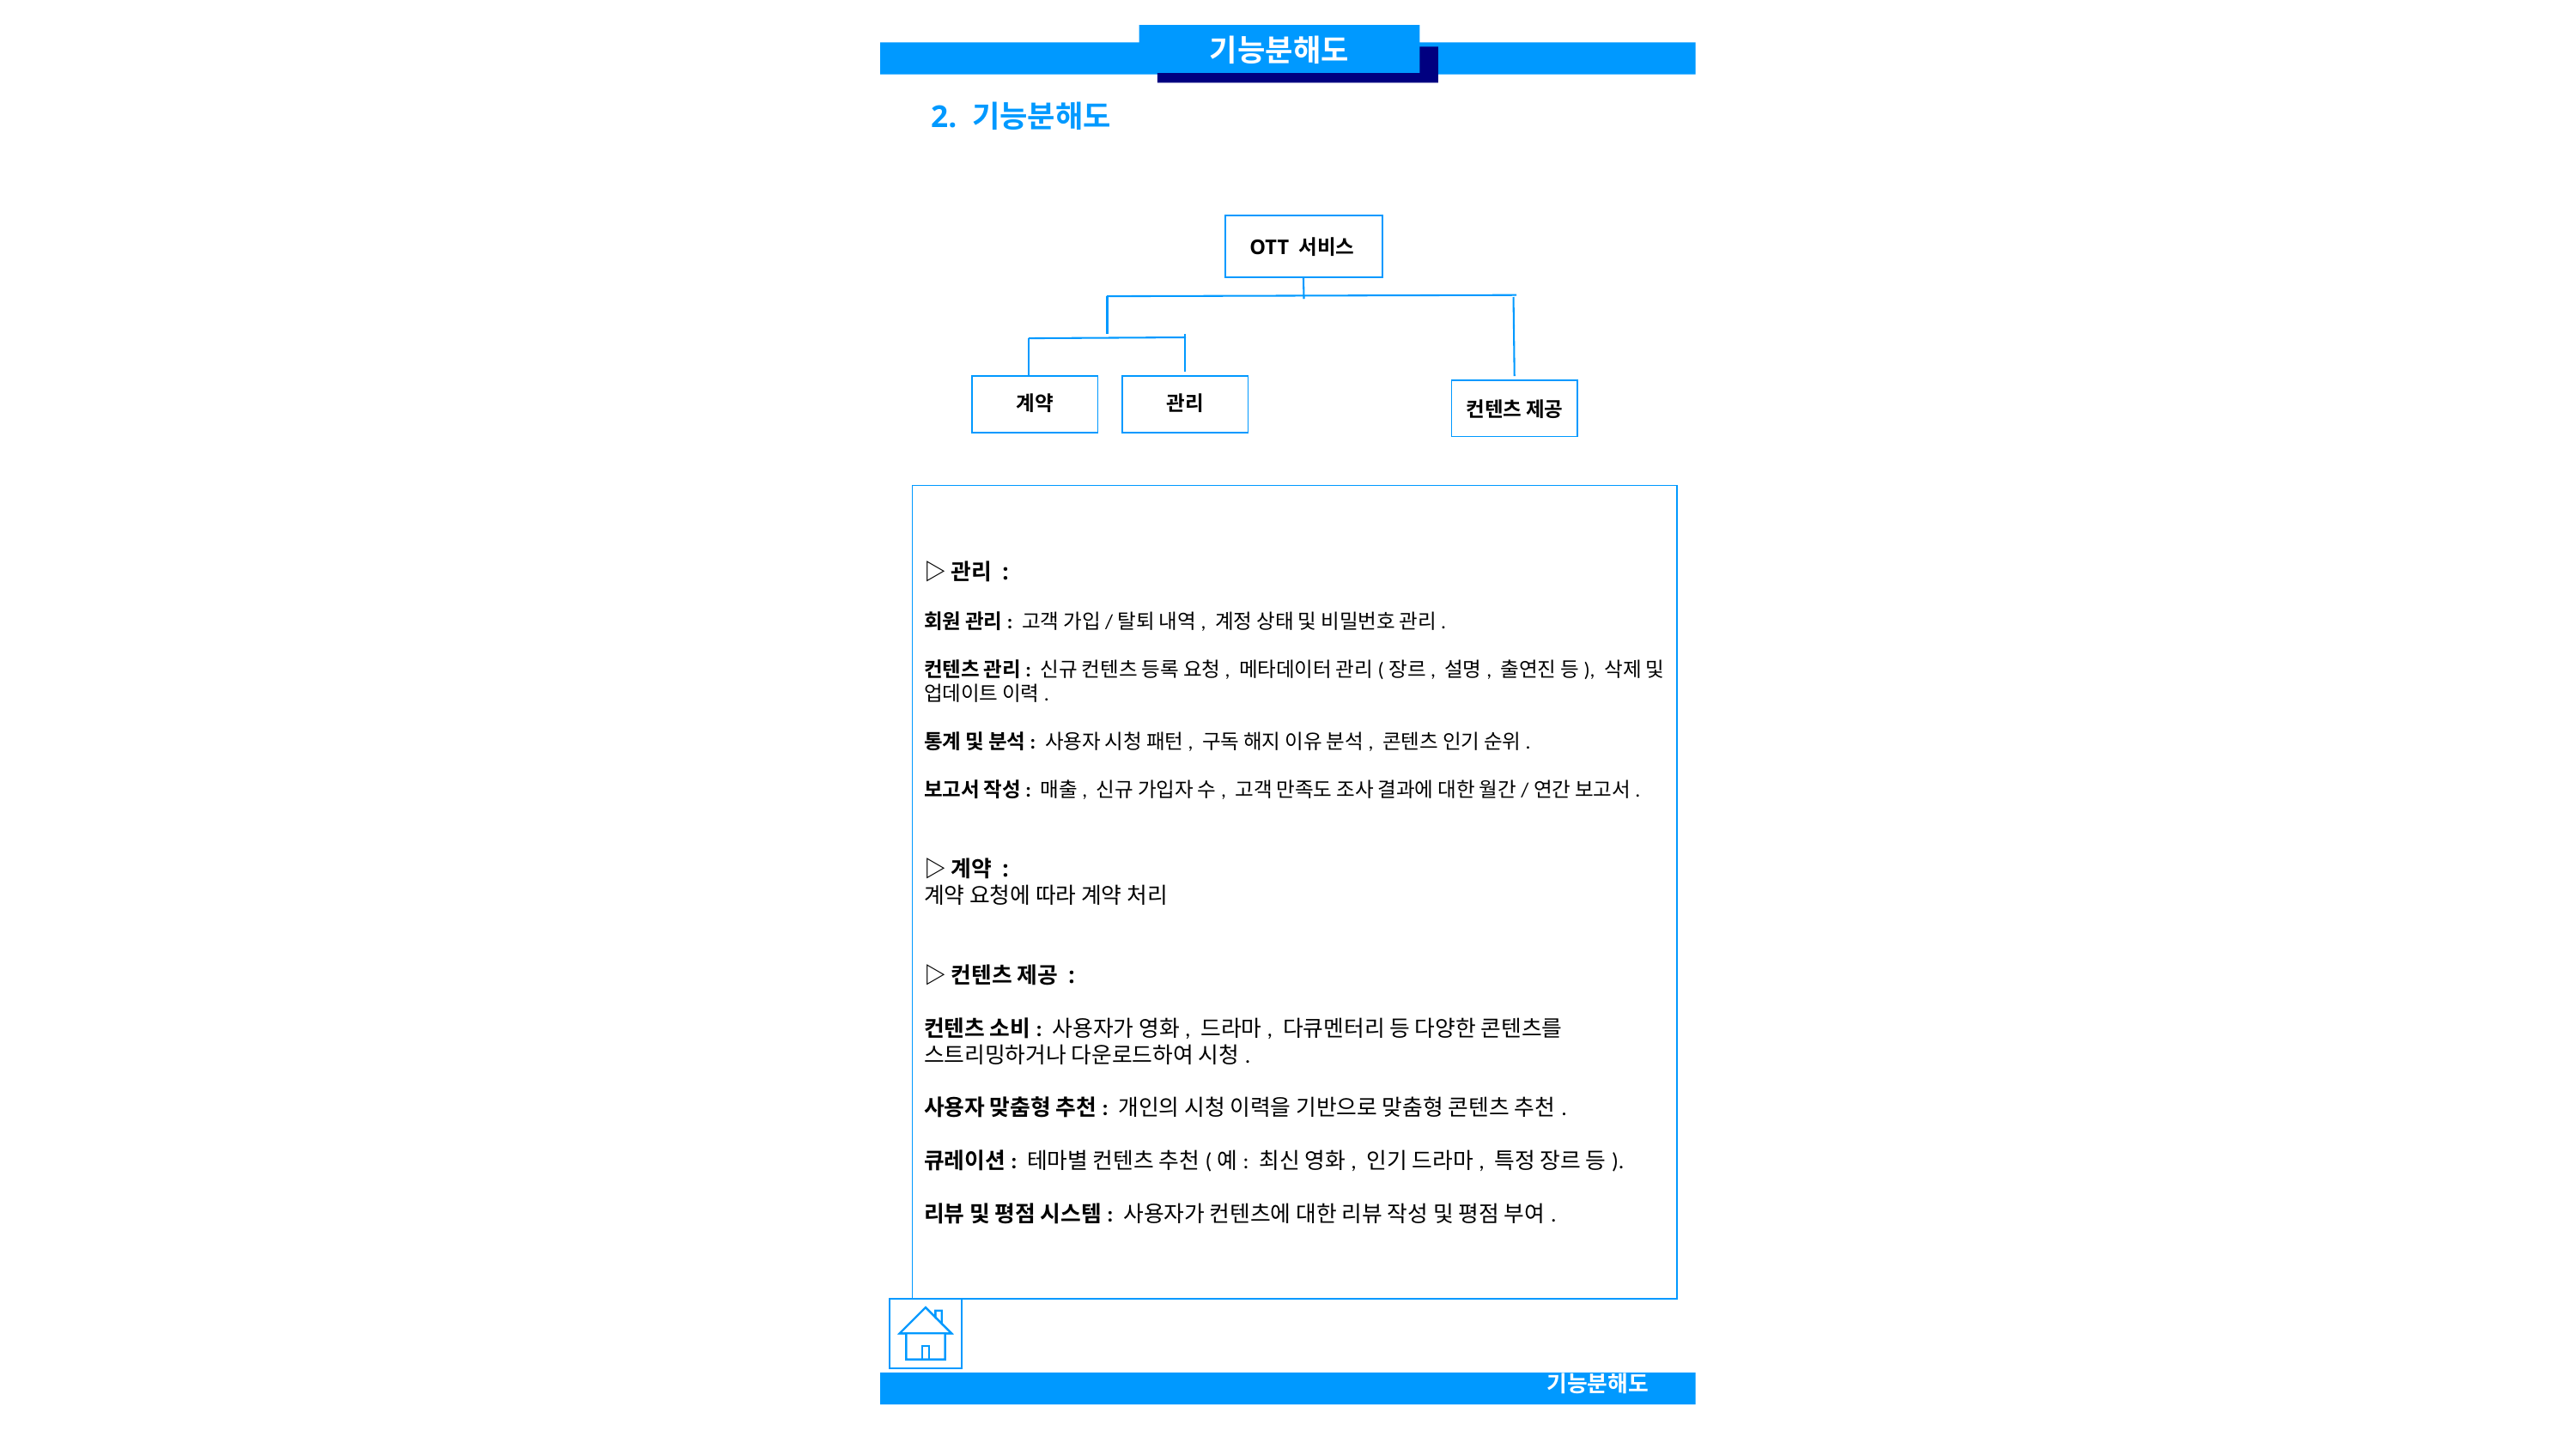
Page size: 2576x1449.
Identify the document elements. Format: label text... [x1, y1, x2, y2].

text_box 2. 기능분해도 [919, 91, 1425, 140]
text_box ▷관리 : 회원 관리: 고객 가입/탈퇴 내역, 계정 상태 및 비밀번호 관리. 컨텐츠 관리: 신규 컨텐츠 등록 요청, 메타데이터 관리(장르, 설명, 출연진 등), 삭제 및 업데이트 이력. 통계 및 분석: 사용자 시청 패턴, 구독 해지 이유 분석, 콘텐츠 인기 순위. 보고서 작성: 매출, 신규 가입자 수, 고객 만족도 조사 결과에 대한 월간/연간 보고서. ▷계약 : 계약 요청에 따라 계약 처리 ▷컨텐츠 제공 : 컨텐츠 소비: 사용자가 영화, 드라마, 다큐멘터리 등 다양한 콘텐츠를 스트리밍하거나 다운로드하여 시청. 사용자 맞춤형 추천: 개인의 시청 이력을 기반으로 맞춤형 콘텐츠 추천. 큐레이션: 테마별 컨텐츠 추천(예: 최신 영화, 인기 드라마, 특정 장르 등). 리뷰 및 평점 시스템: 사용자가 컨텐츠에 대한 리뷰 작성 및 평점 부여. [912, 485, 1678, 1299]
text_box 컨텐츠 제공 [1451, 379, 1577, 437]
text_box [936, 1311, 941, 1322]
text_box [1139, 24, 1439, 83]
text_box 관리 [1122, 376, 1249, 433]
text_box [1442, 42, 1696, 75]
text_box [880, 42, 1134, 75]
text_box [880, 1372, 1696, 1405]
text_box 기능분해도 [1534, 1363, 1687, 1403]
text_box OTT 서비스 [1225, 215, 1383, 278]
text_box 계약 [972, 376, 1098, 433]
text_box (0,N) [907, 1334, 945, 1359]
text_box [889, 1299, 963, 1368]
